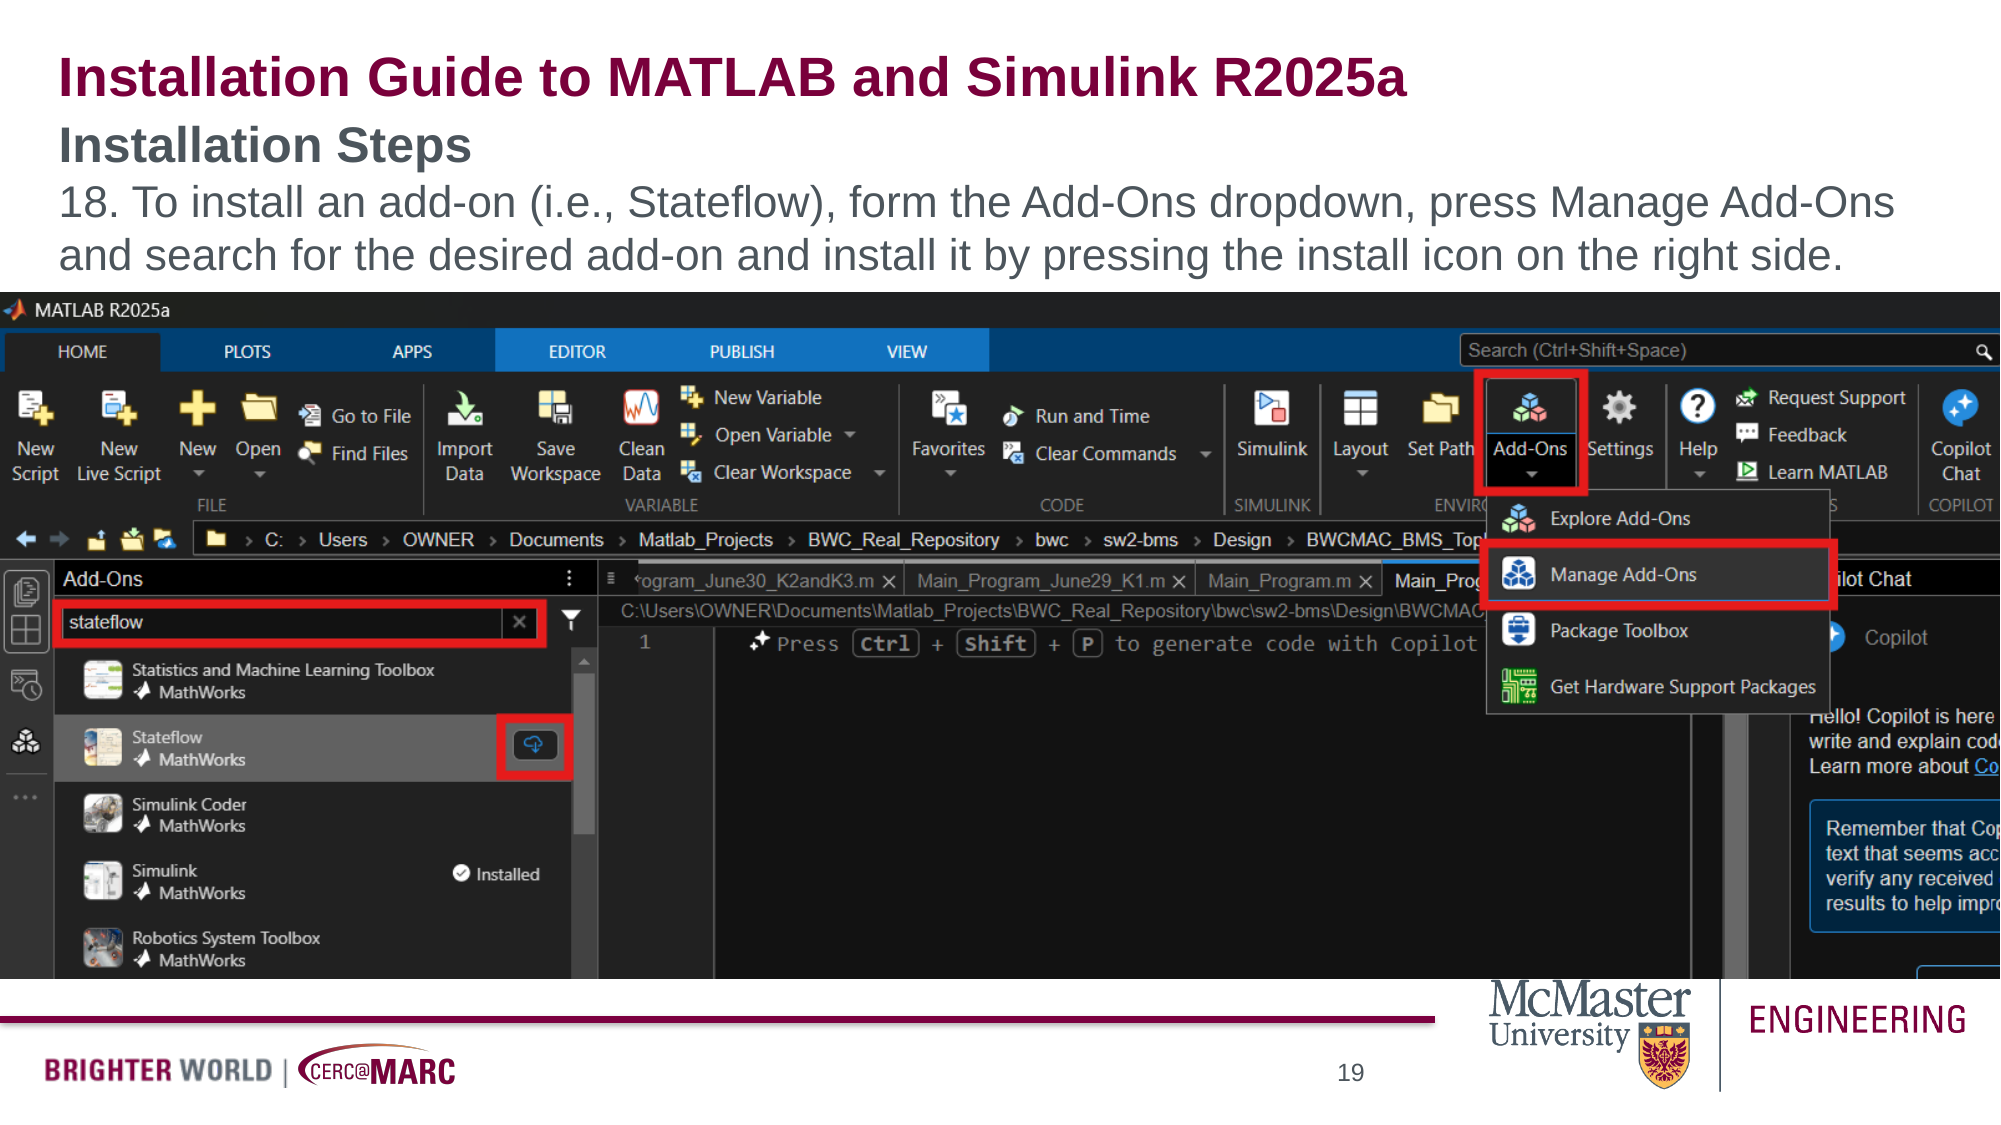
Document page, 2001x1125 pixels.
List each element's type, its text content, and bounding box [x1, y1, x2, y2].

picture [43, 1031, 465, 1097]
title Installation Guide to MATLAB and Simulink R2025a [43, 0, 1965, 105]
picture [0, 292, 2000, 1092]
slide_number 19 [1260, 1041, 1365, 1101]
text_box Installation Steps 18. To install an add-on (i.e., Stateflow), form the Add-Ons dropdown, press Manage Add-Ons and search for the desired add-on and install it by pressing the install icon on the right side. [43, 105, 1983, 287]
